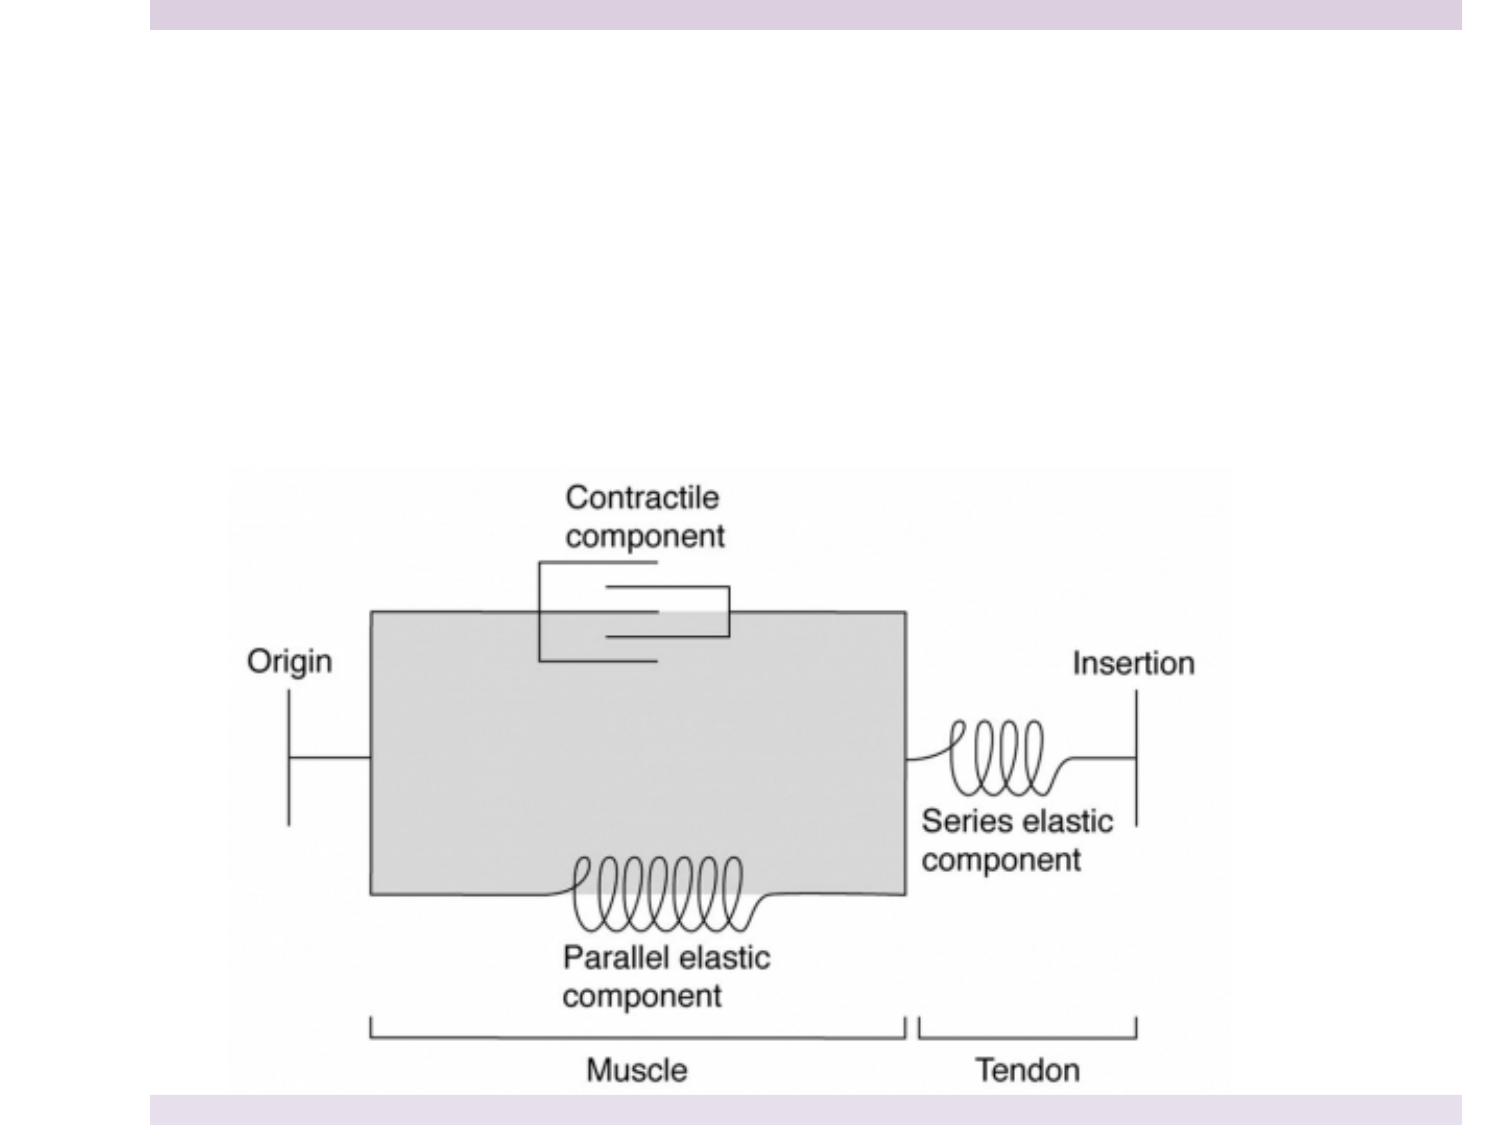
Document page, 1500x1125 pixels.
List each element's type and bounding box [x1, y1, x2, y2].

picture [228, 467, 1232, 1094]
